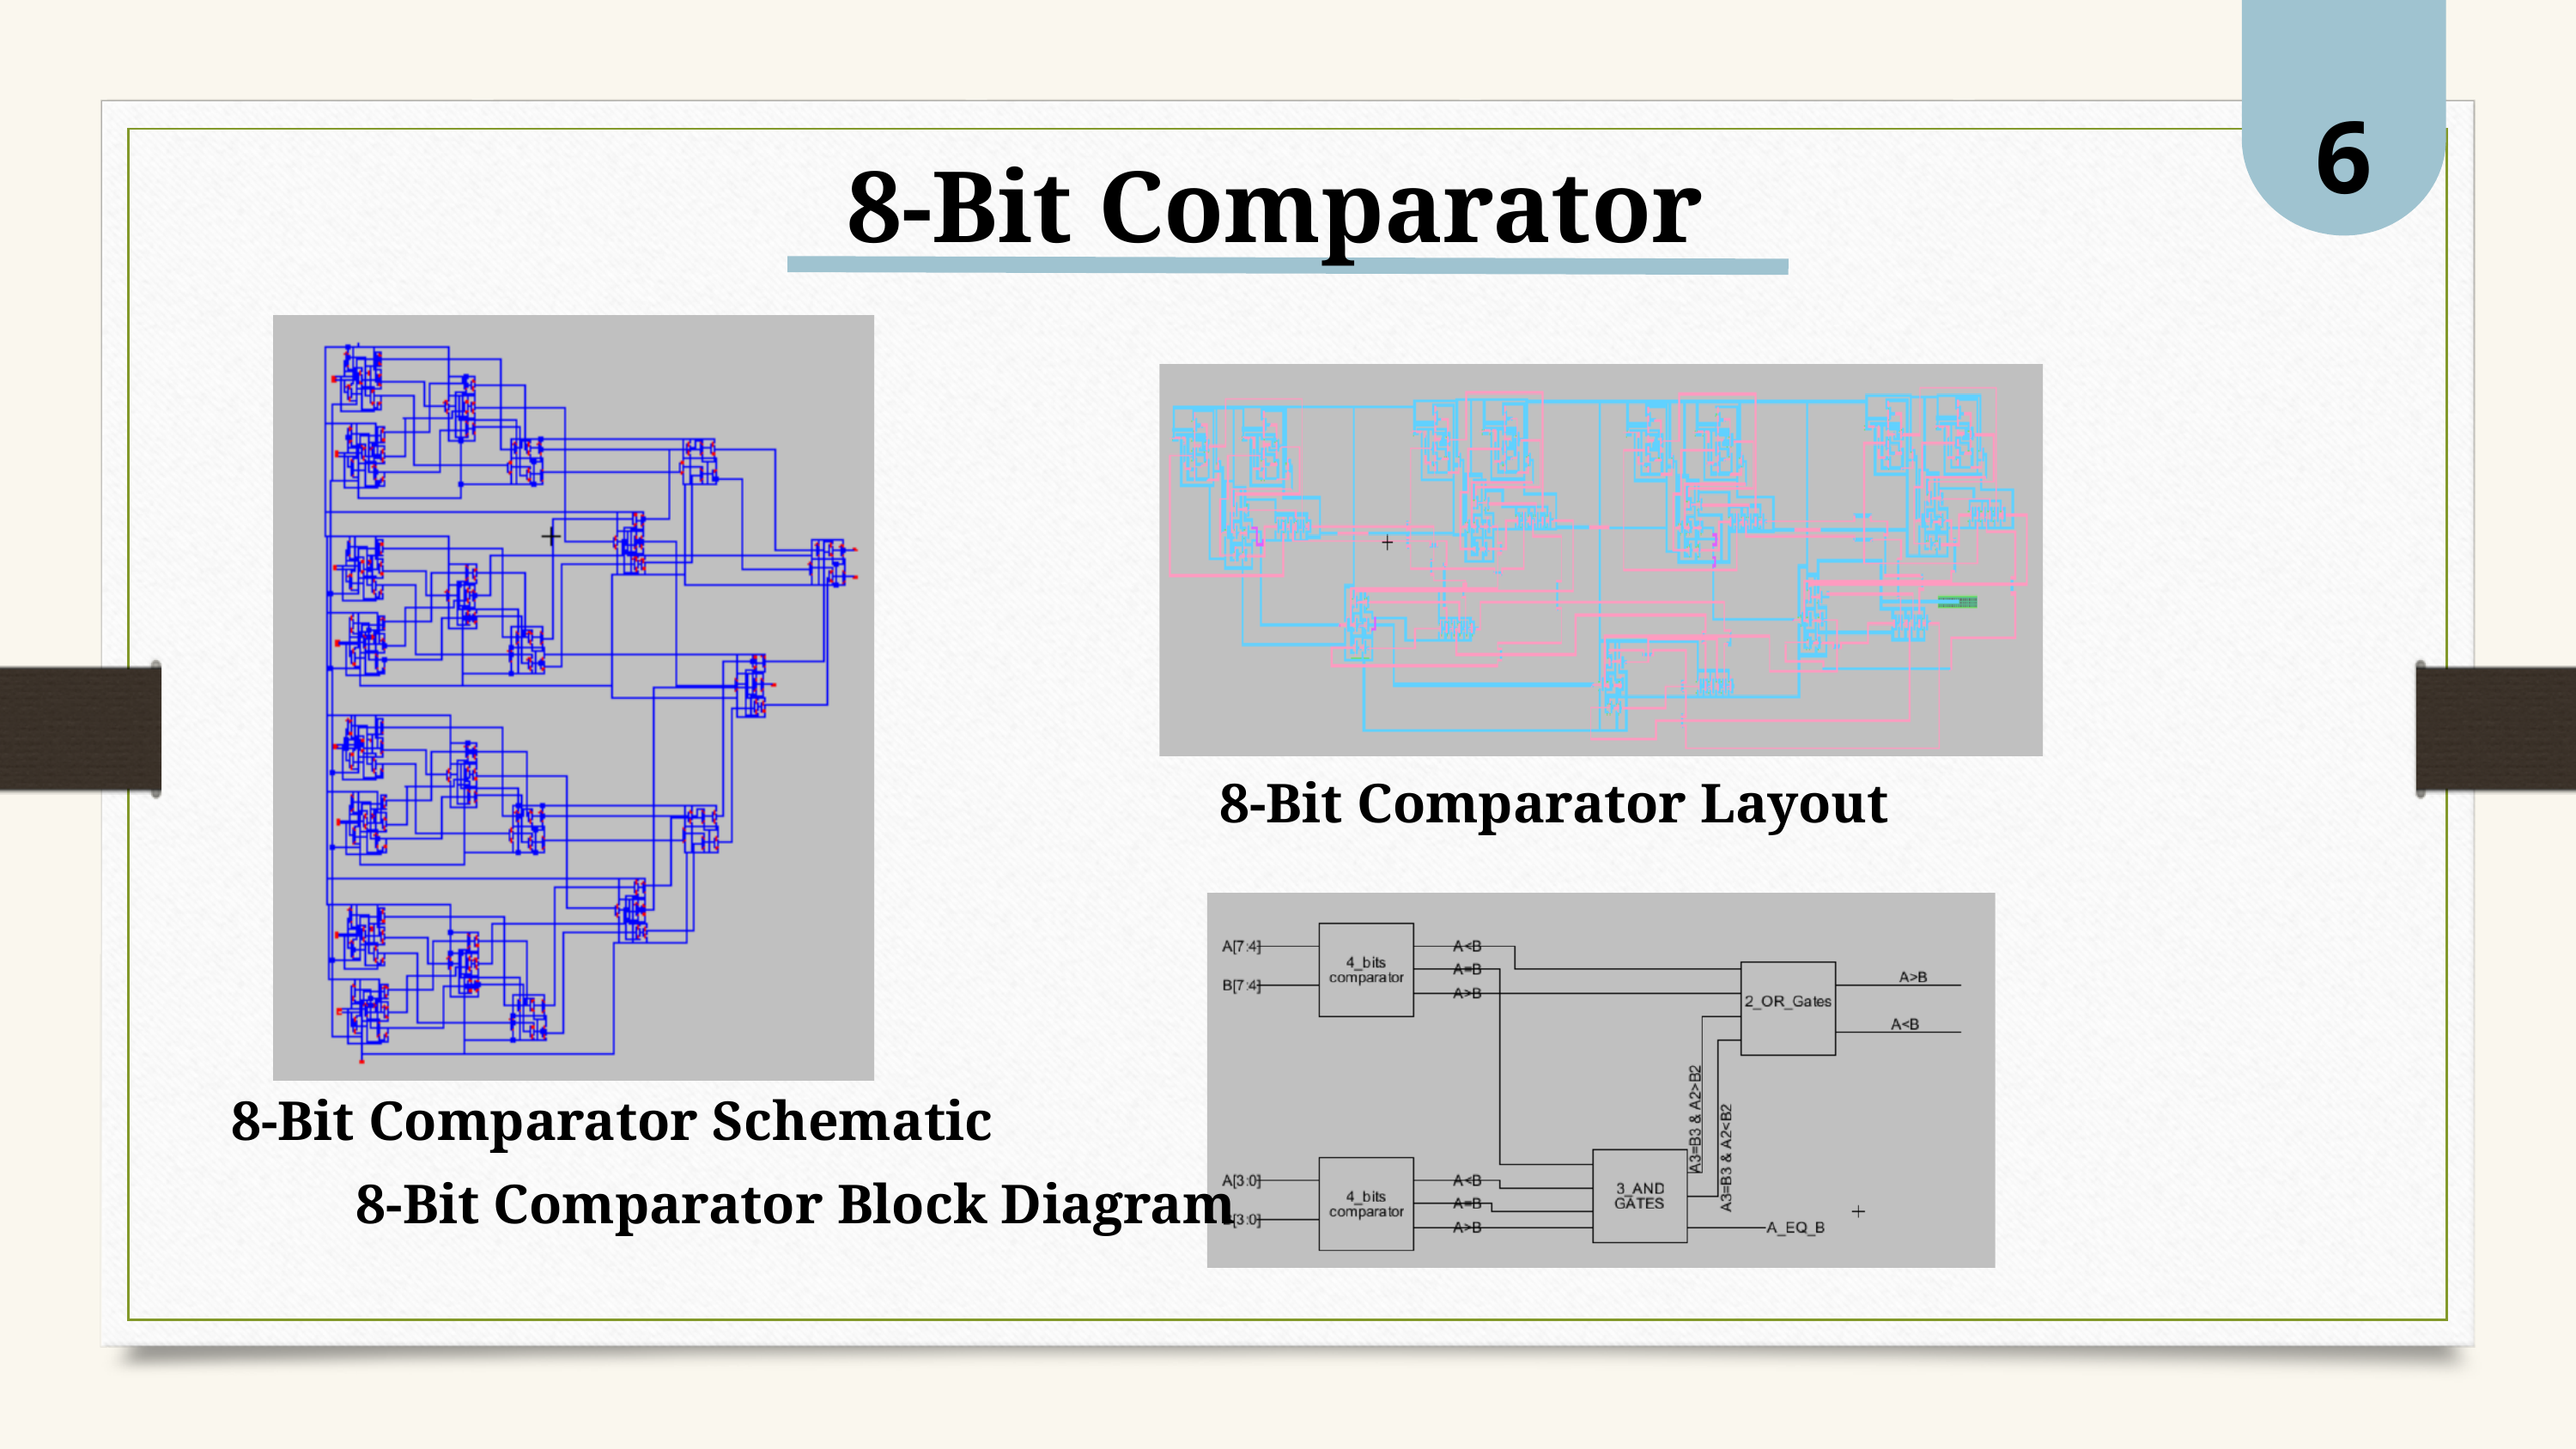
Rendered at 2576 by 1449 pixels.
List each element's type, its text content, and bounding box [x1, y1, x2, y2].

picture [0, 0, 2576, 1448]
text_box 8-Bit Comparator Schematic [218, 1080, 1021, 1196]
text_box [2233, 0, 2455, 236]
text_box 8-Bit Comparator Layout [1206, 762, 1909, 879]
text_box 8-Bit Comparator Block Diagram [343, 1163, 1264, 1279]
text_box 8-Bit Comparator [359, 97, 2216, 263]
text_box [787, 264, 1789, 268]
